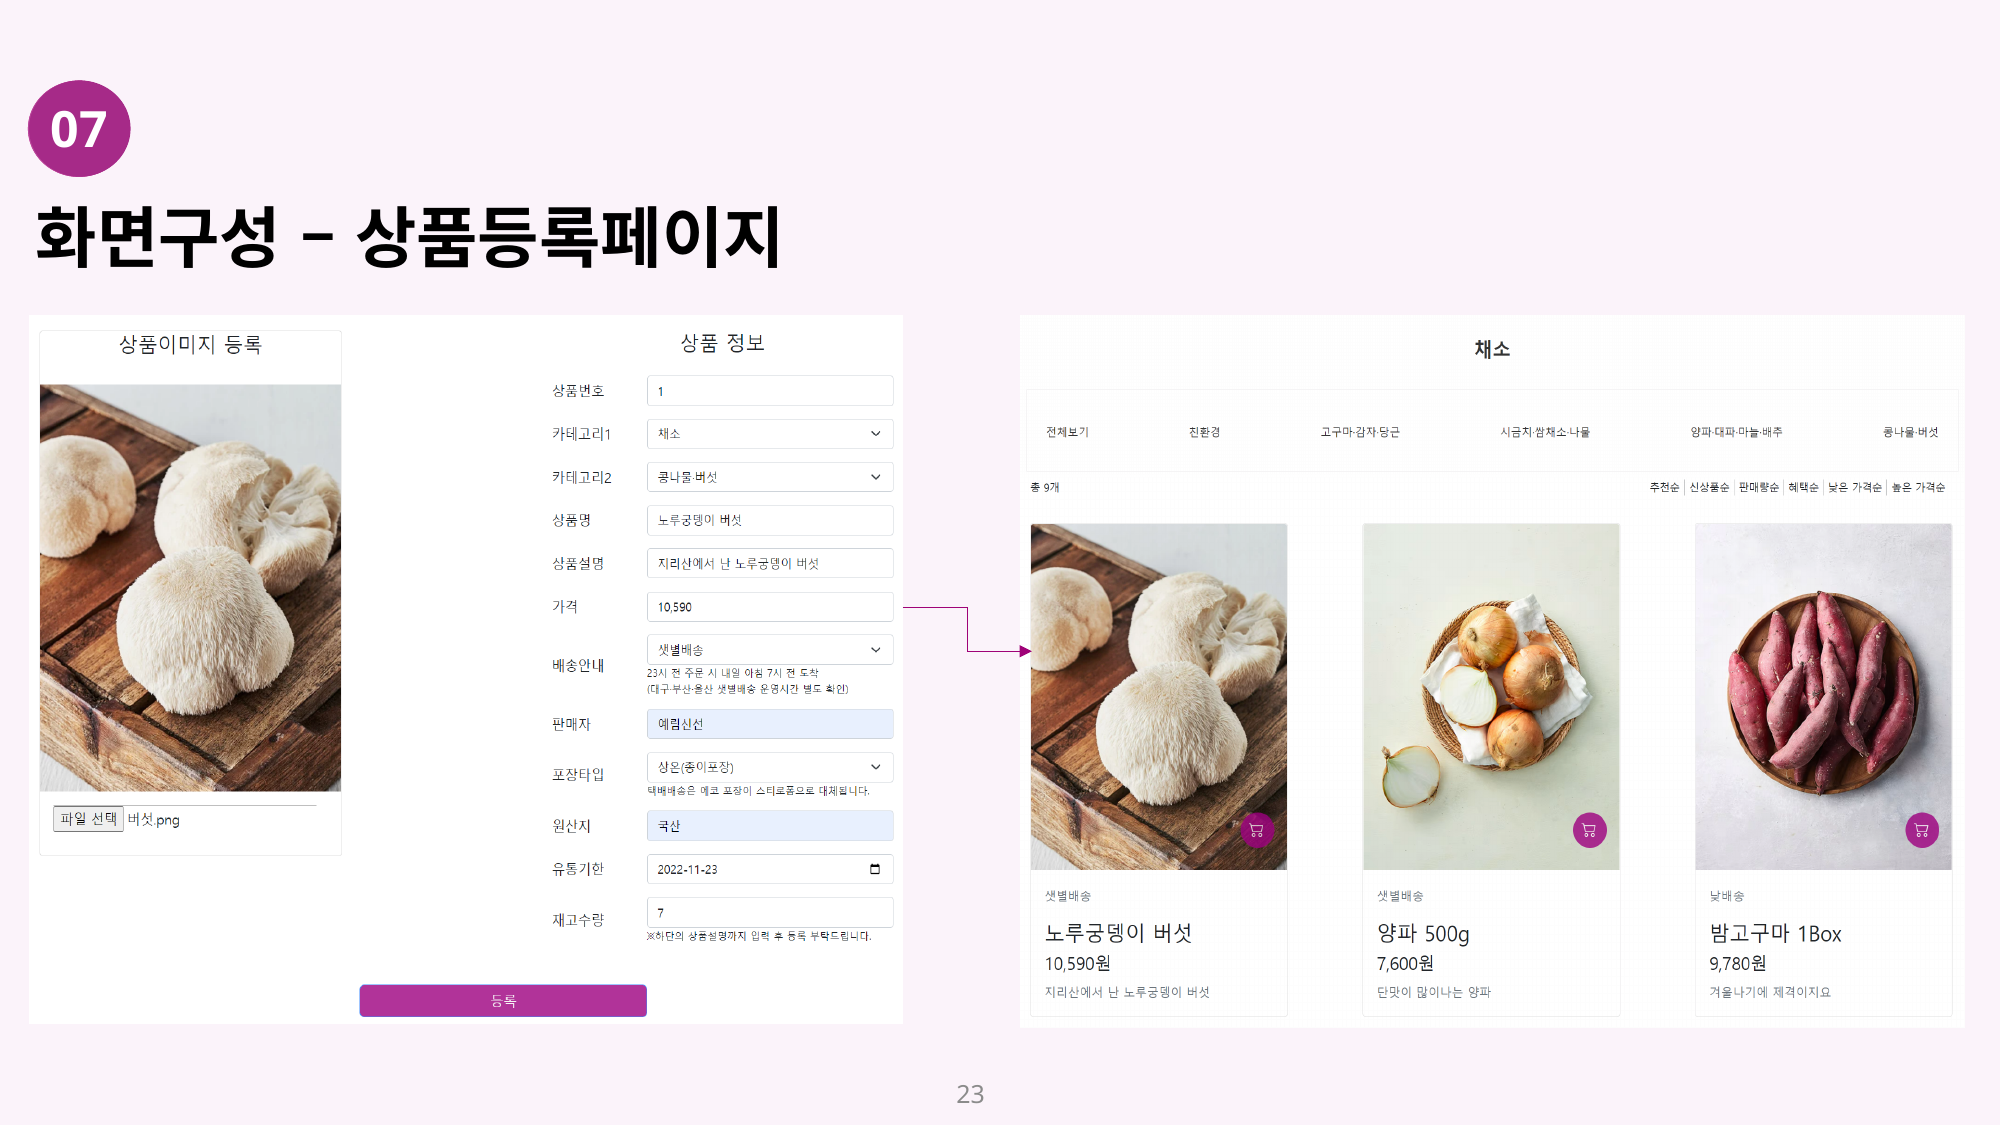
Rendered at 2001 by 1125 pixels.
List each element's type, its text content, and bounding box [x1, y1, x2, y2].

picture [28, 315, 903, 1024]
slide_number 23 [549, 1065, 1000, 1125]
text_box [29, 80, 131, 177]
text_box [902, 607, 1032, 652]
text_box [1020, 315, 1965, 1028]
title 화면구성 – 상품등록페이지 [20, 21, 986, 284]
